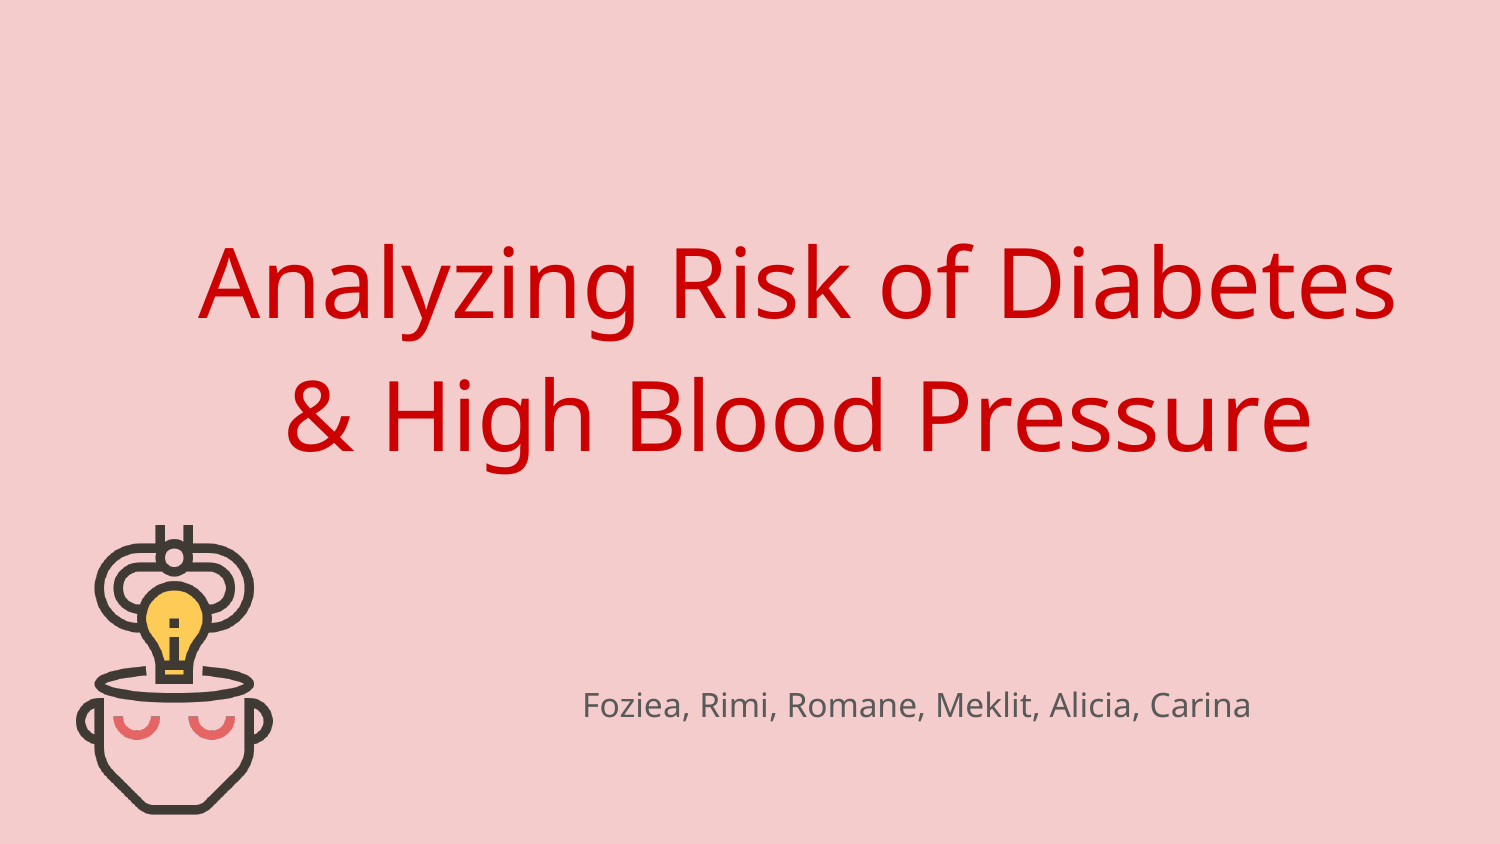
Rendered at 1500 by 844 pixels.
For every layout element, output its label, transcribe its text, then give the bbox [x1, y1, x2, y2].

title Analyzing Risk of Diabetes & High Blood Pressure [169, 103, 1428, 496]
subtitle Foziea, Rimi, Romane, Meklit, Alicia, Carina [397, 666, 1437, 743]
picture [24, 519, 324, 819]
